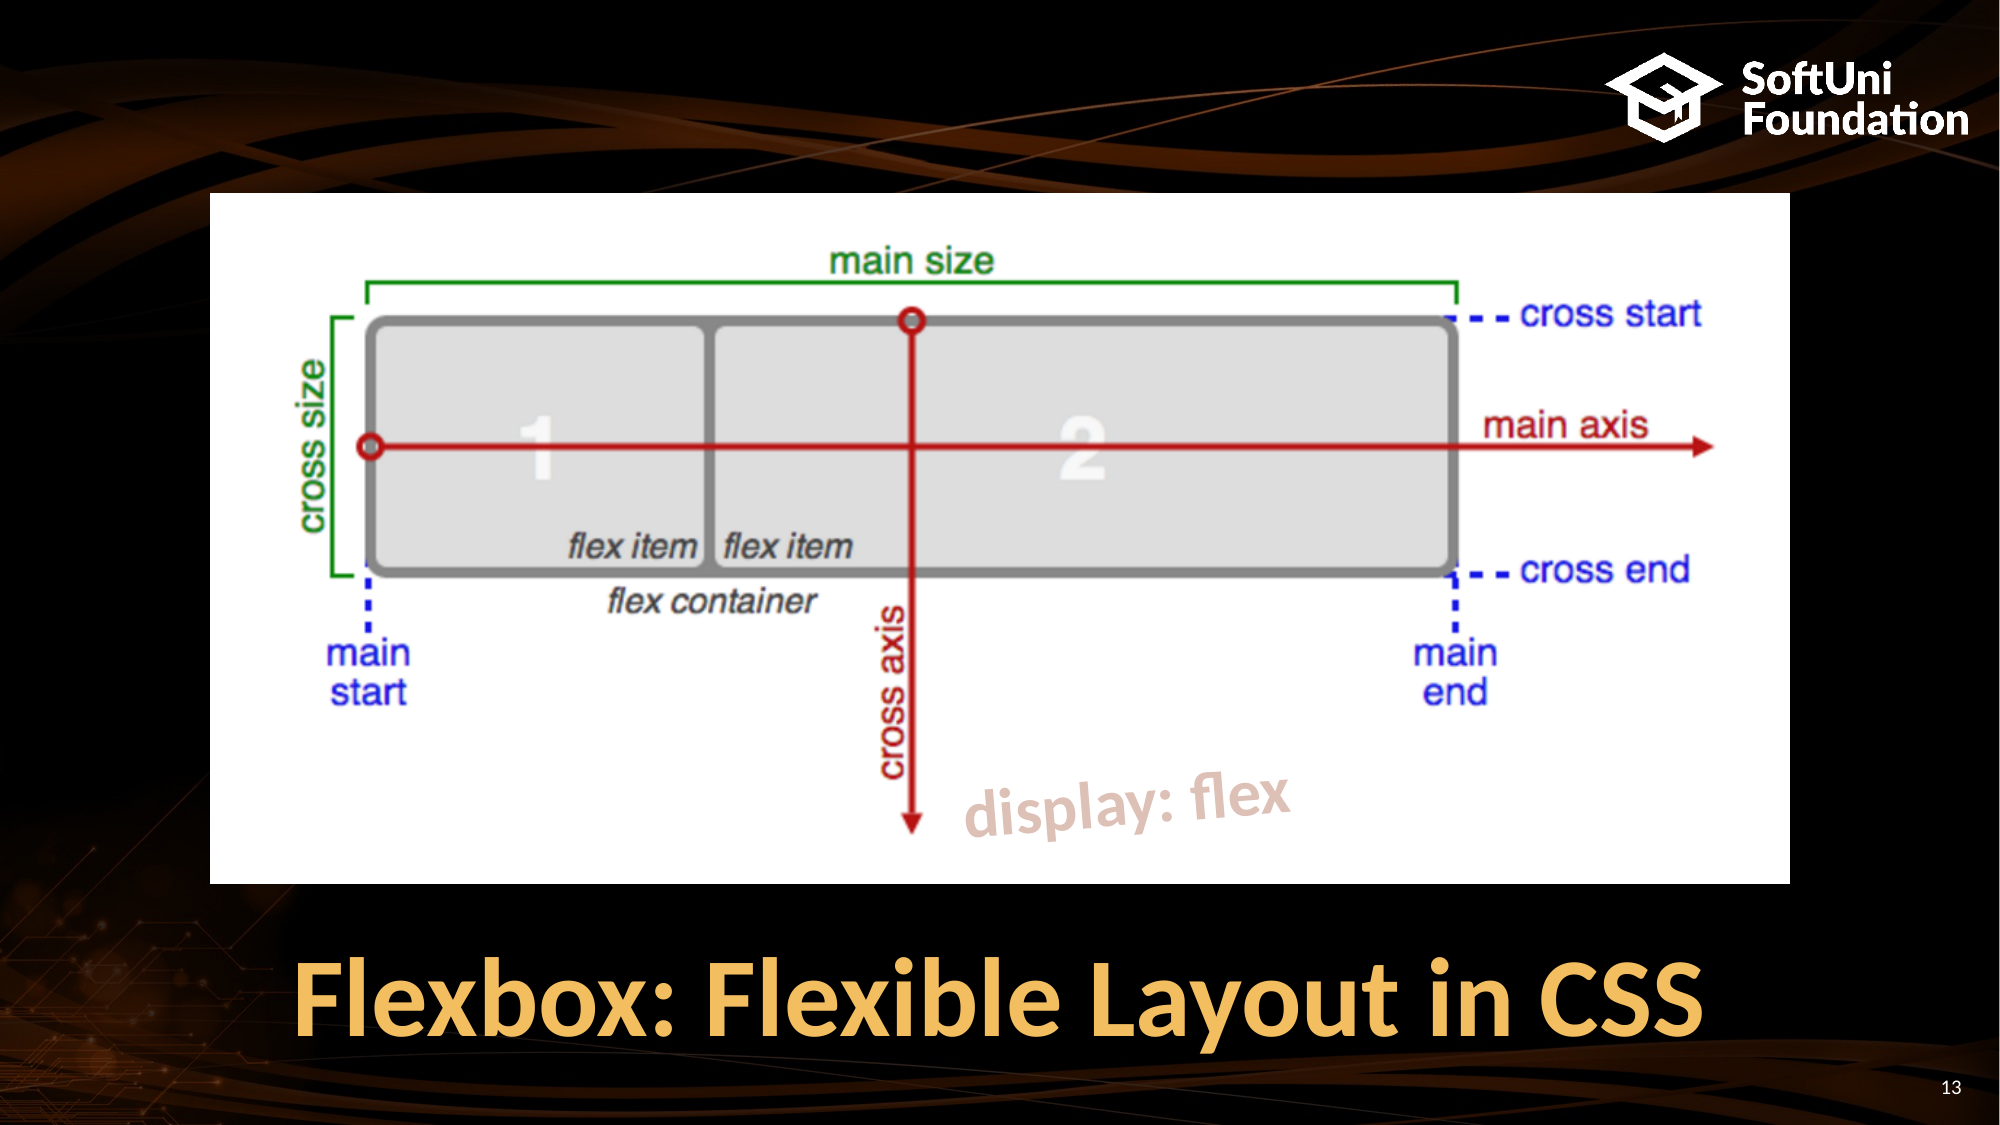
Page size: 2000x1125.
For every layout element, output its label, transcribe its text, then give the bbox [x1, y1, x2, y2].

text_box <number> [1897, 1070, 1968, 1103]
picture [0, 0, 2000, 1125]
text_box Flexbox: Flexible Layout in CSS [149, 924, 1850, 1059]
